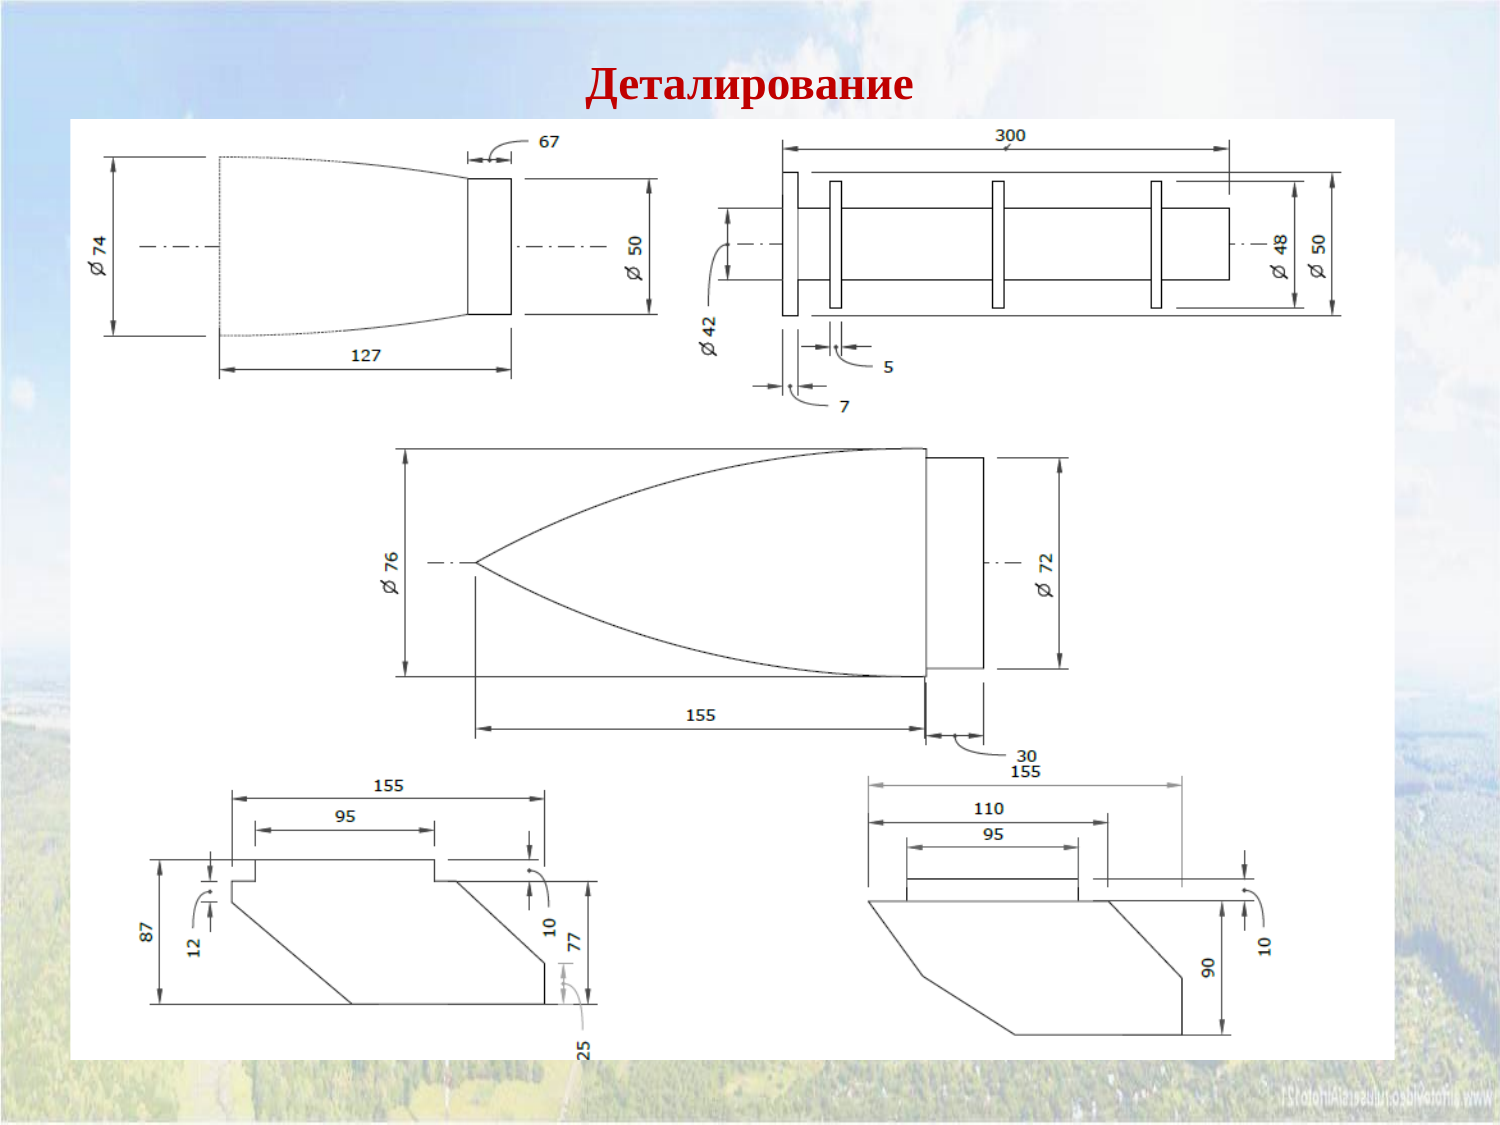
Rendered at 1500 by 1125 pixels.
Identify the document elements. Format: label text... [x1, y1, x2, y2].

picture [0, 0, 1500, 1125]
title Деталирование [75, 45, 1425, 118]
